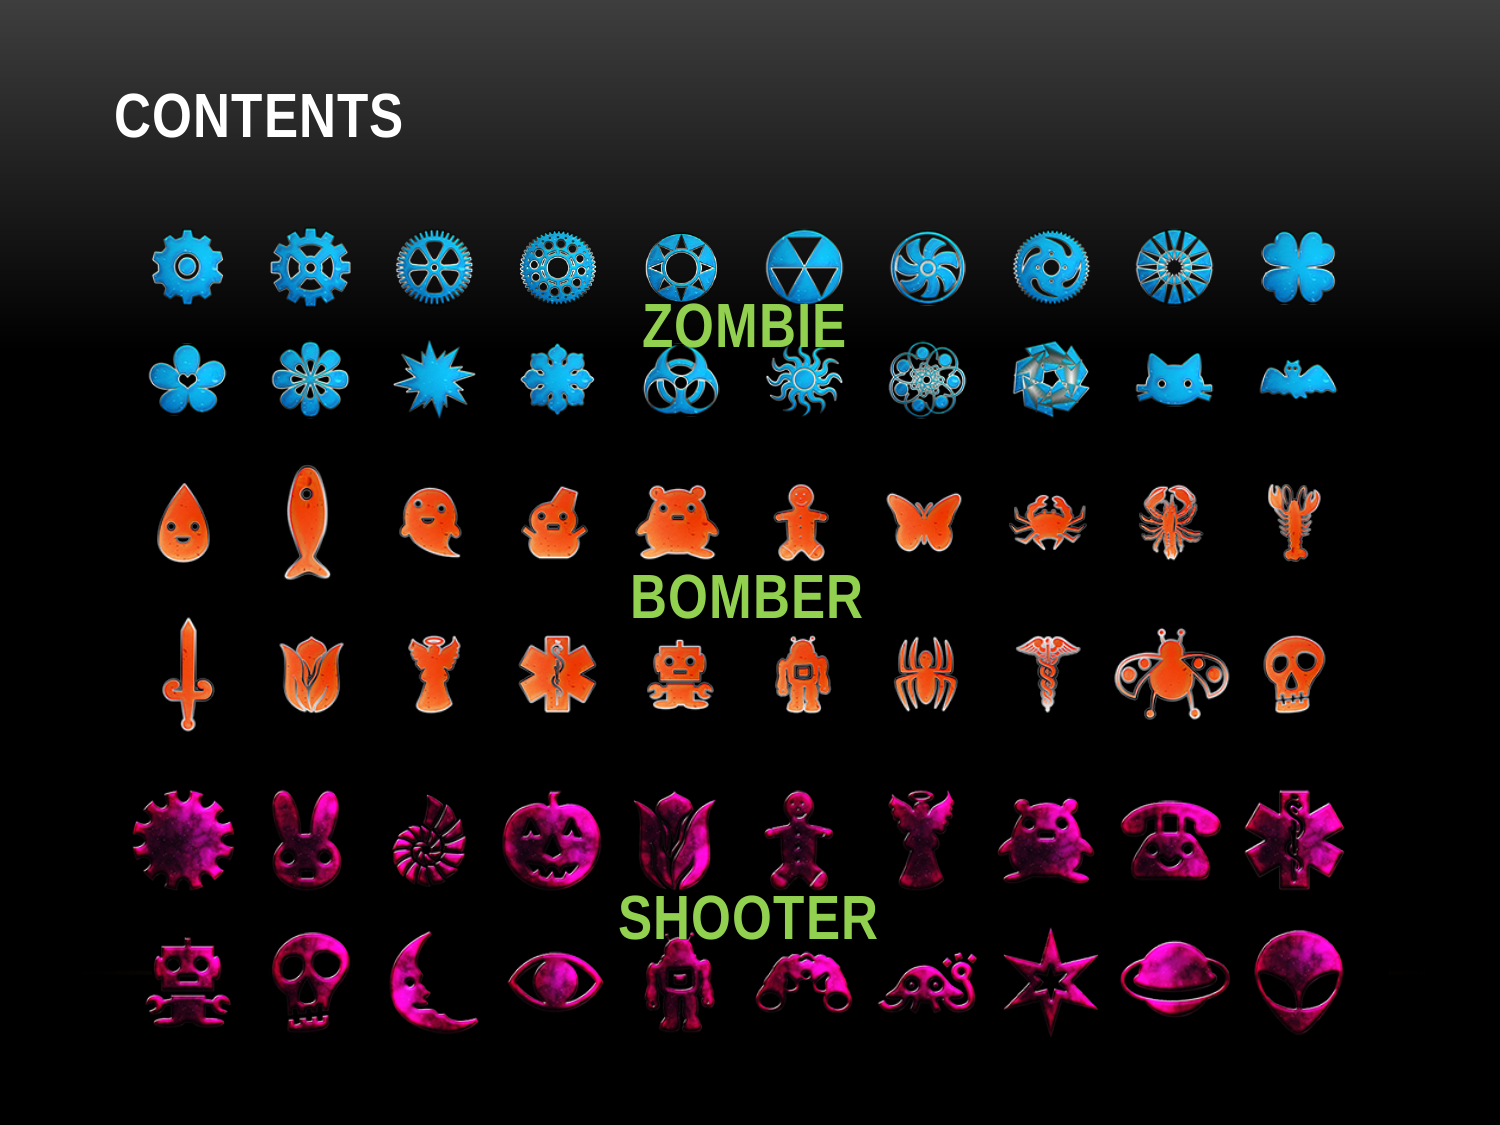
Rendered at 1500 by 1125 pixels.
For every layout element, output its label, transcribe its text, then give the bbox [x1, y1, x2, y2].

text_box SHOOTER [603, 911, 970, 924]
picture [0, 0, 1500, 1125]
text_box BOMBER [615, 595, 982, 616]
title Contents [99, 45, 1400, 233]
text_box [152, 738, 1389, 1071]
